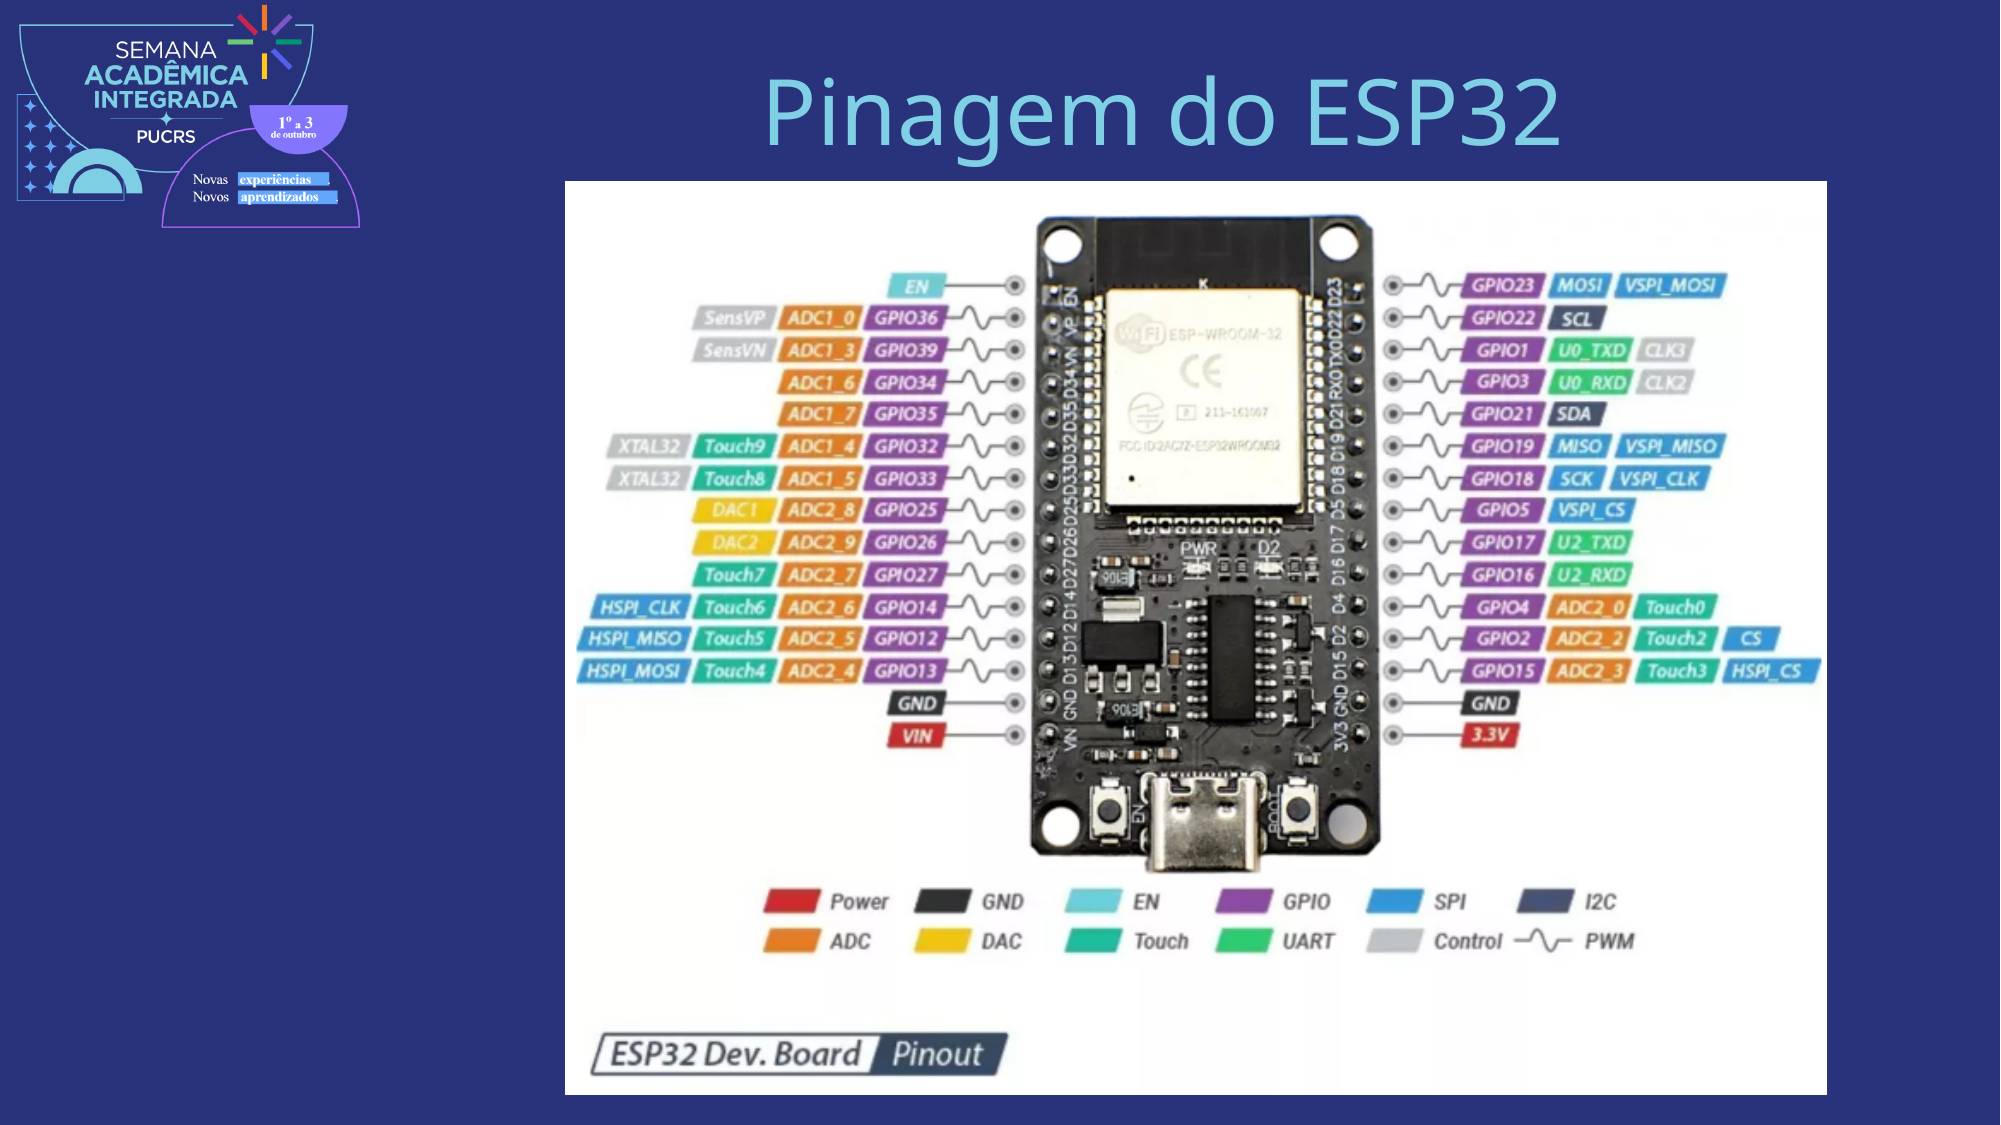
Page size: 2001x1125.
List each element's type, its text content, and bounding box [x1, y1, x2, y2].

title Pinagem do ESP32 [384, 7, 1942, 225]
picture [14, 3, 363, 230]
picture [564, 181, 1827, 1095]
